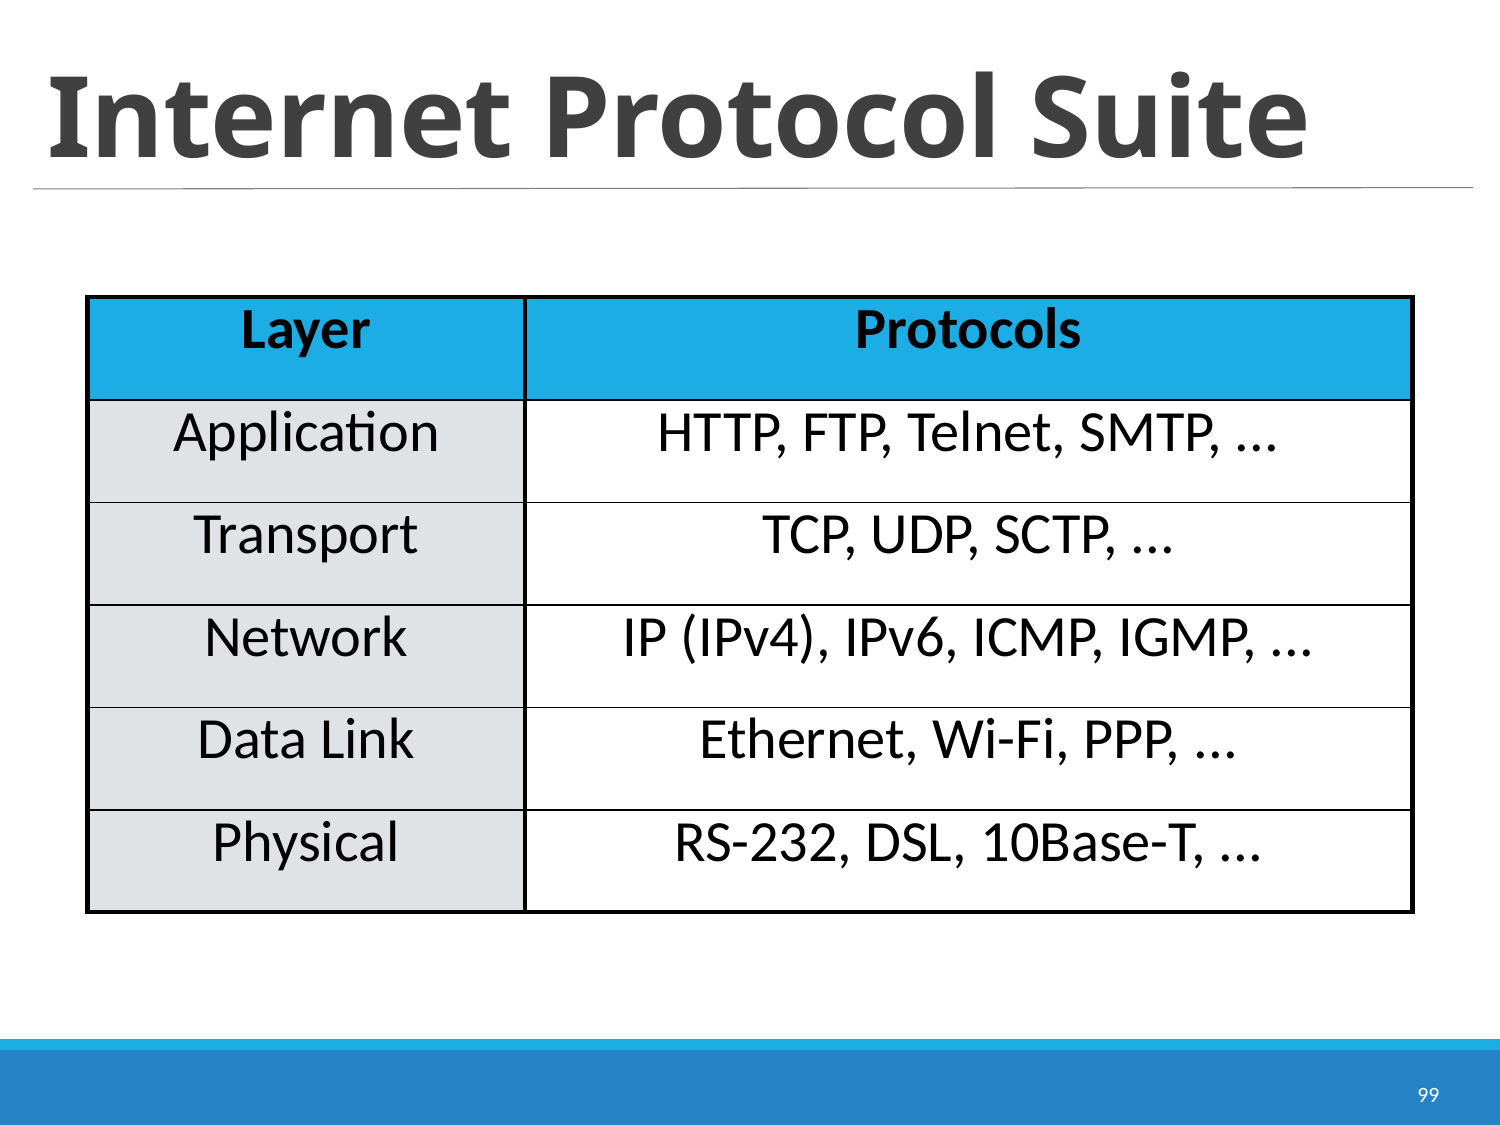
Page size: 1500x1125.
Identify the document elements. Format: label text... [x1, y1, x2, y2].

table_cell Data Link [90, 708, 523, 809]
table_cell Application [90, 401, 523, 502]
table_cell Transport [90, 503, 523, 604]
table_header Protocols [527, 299, 1410, 399]
table_cell Physical [90, 811, 523, 910]
table_cell Network [90, 606, 523, 707]
title Internet Protocol Suite [32, 37, 1473, 188]
table_cell Ethernet, Wi-Fi, PPP, ... [527, 708, 1410, 809]
table_cell TCP, UDP, SCTP, ... [527, 503, 1410, 604]
table_cell IP (IPv4), IPv6, ICMP, IGMP, ... [527, 606, 1410, 707]
table_cell RS-232, DSL, 10Base-T, ... [527, 811, 1410, 910]
table_header Layer [90, 299, 523, 399]
table_cell HTTP, FTP, Telnet, SMTP, ... [527, 401, 1410, 502]
